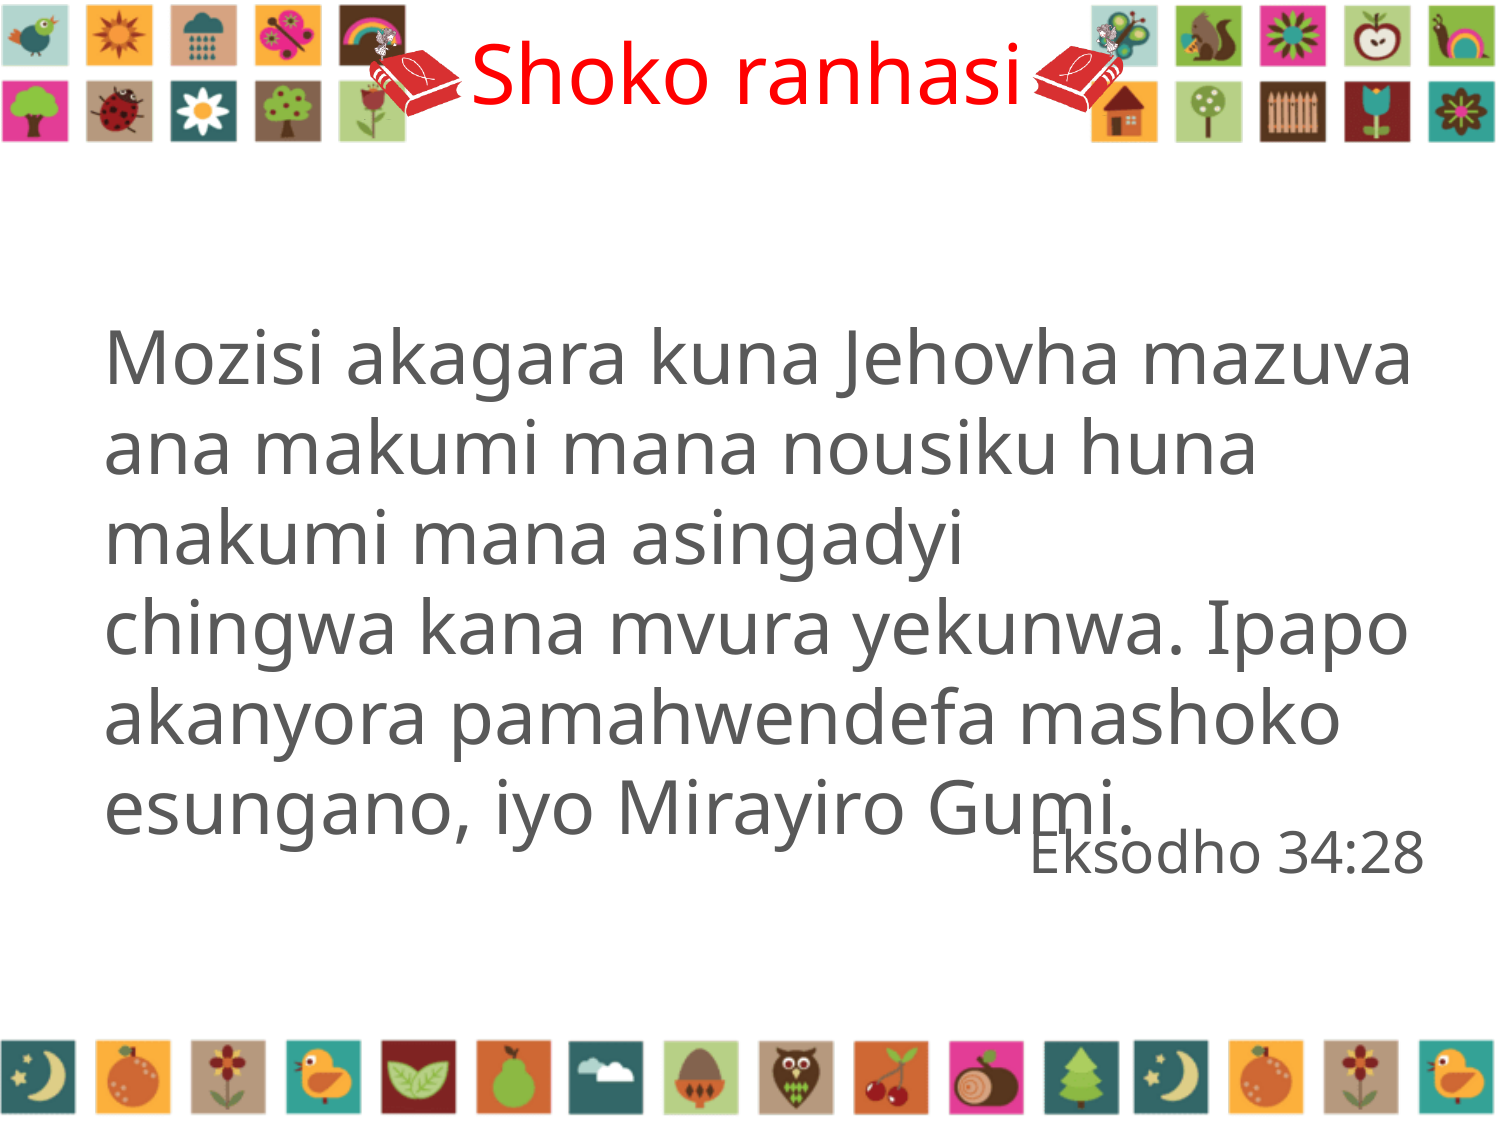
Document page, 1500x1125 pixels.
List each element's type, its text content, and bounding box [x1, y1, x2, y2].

text_box Mozisi akagara kuna Jehovha mazuva ana makumi mana nousiku huna makumi mana asingadyi chingwa kana mvura yekunwa. Ipapo akanyora pamahwendefa mashoko esungano, iyo Mirayiro Gumi. [88, 302, 1436, 858]
picture [1001, 3, 1500, 150]
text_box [0, 1028, 1500, 1118]
picture [0, 3, 494, 150]
text_box Eksodho 34:28 [808, 807, 1441, 893]
text_box Shoko ranhasi [425, 13, 1078, 129]
